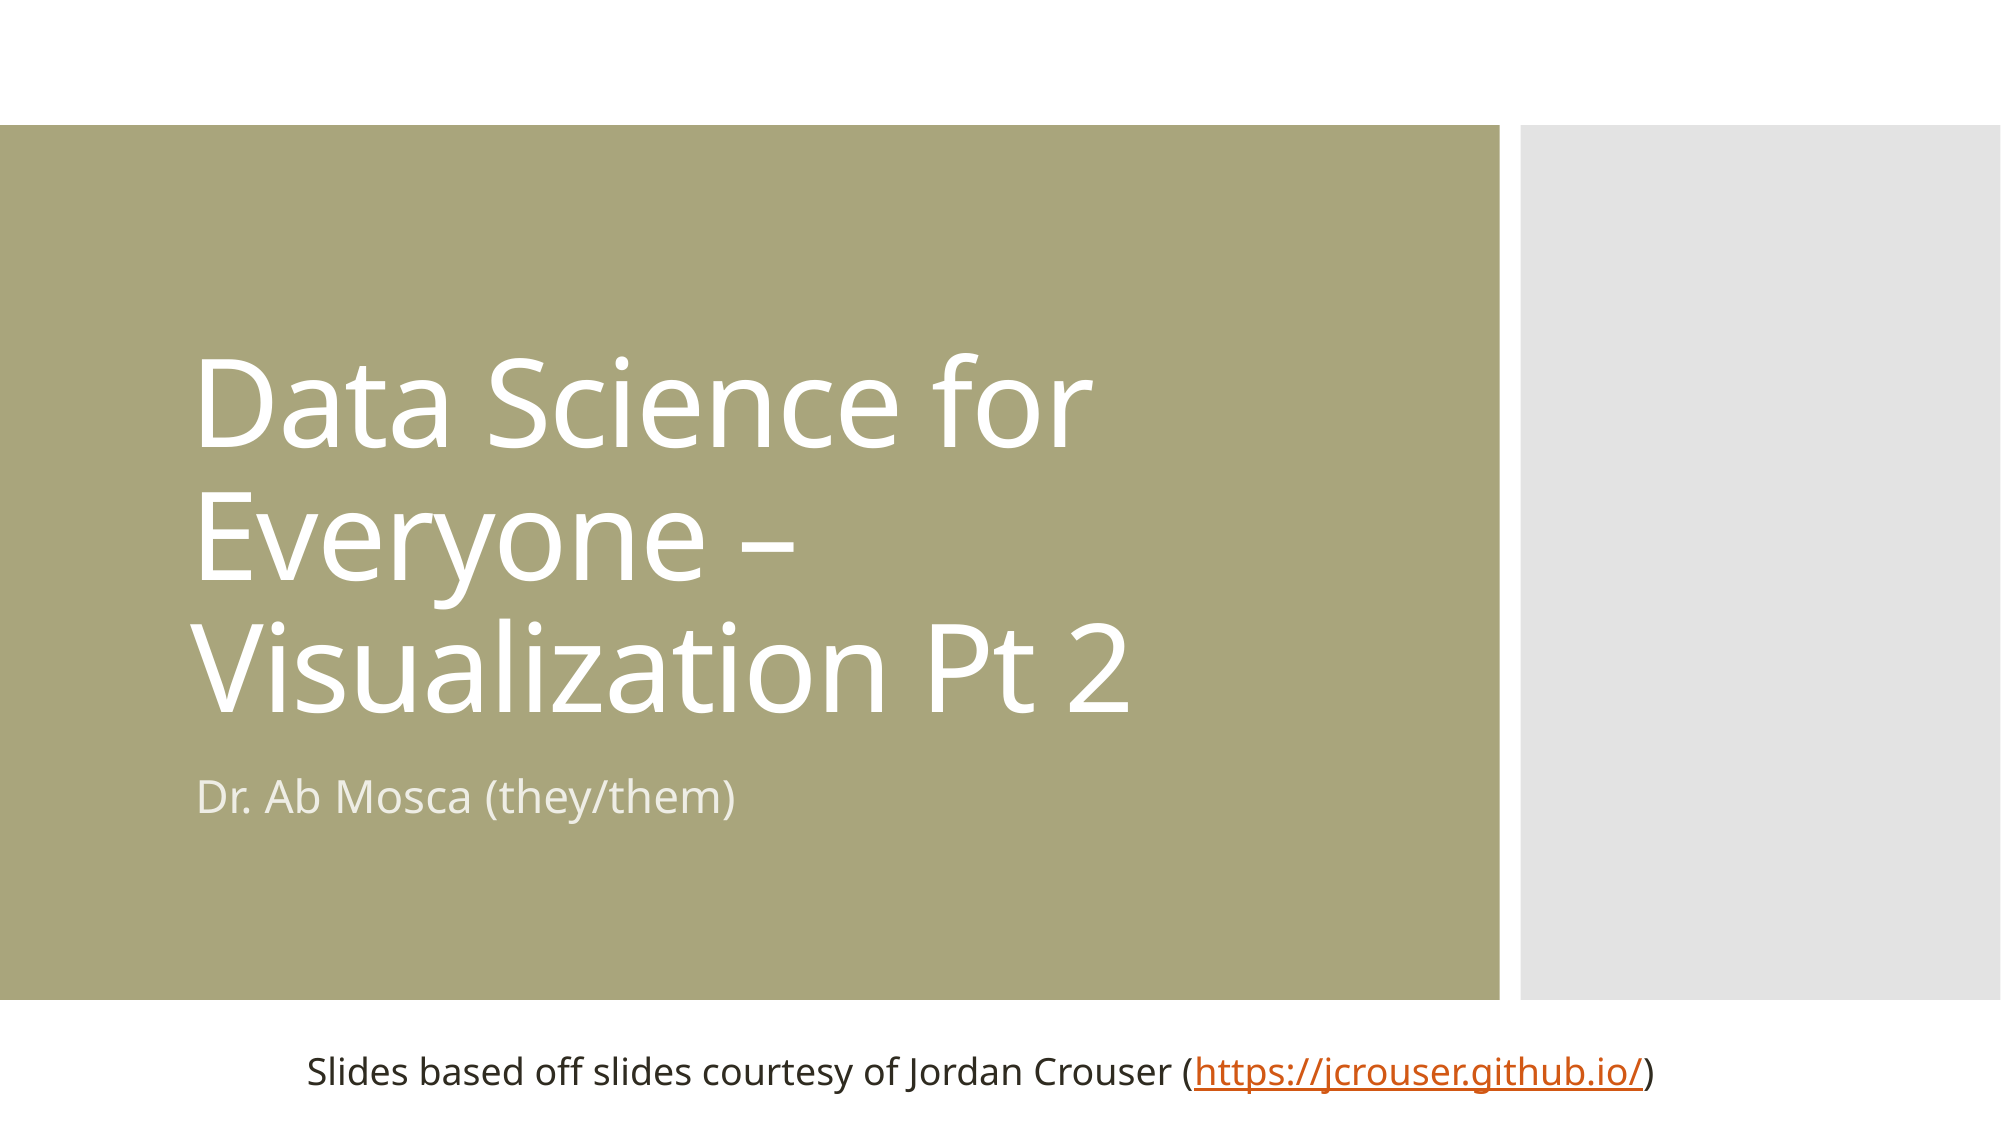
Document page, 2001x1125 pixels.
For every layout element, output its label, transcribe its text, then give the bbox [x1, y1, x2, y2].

title Data Science for Everyone – Visualization Pt 2 [175, 213, 1376, 747]
text_box Slides based off slides courtesy of Jordan Crouser (https://jcrouser.github.io/) [292, 1040, 1679, 1107]
subtitle Dr. Ab Mosca (they/them) [180, 766, 1381, 917]
